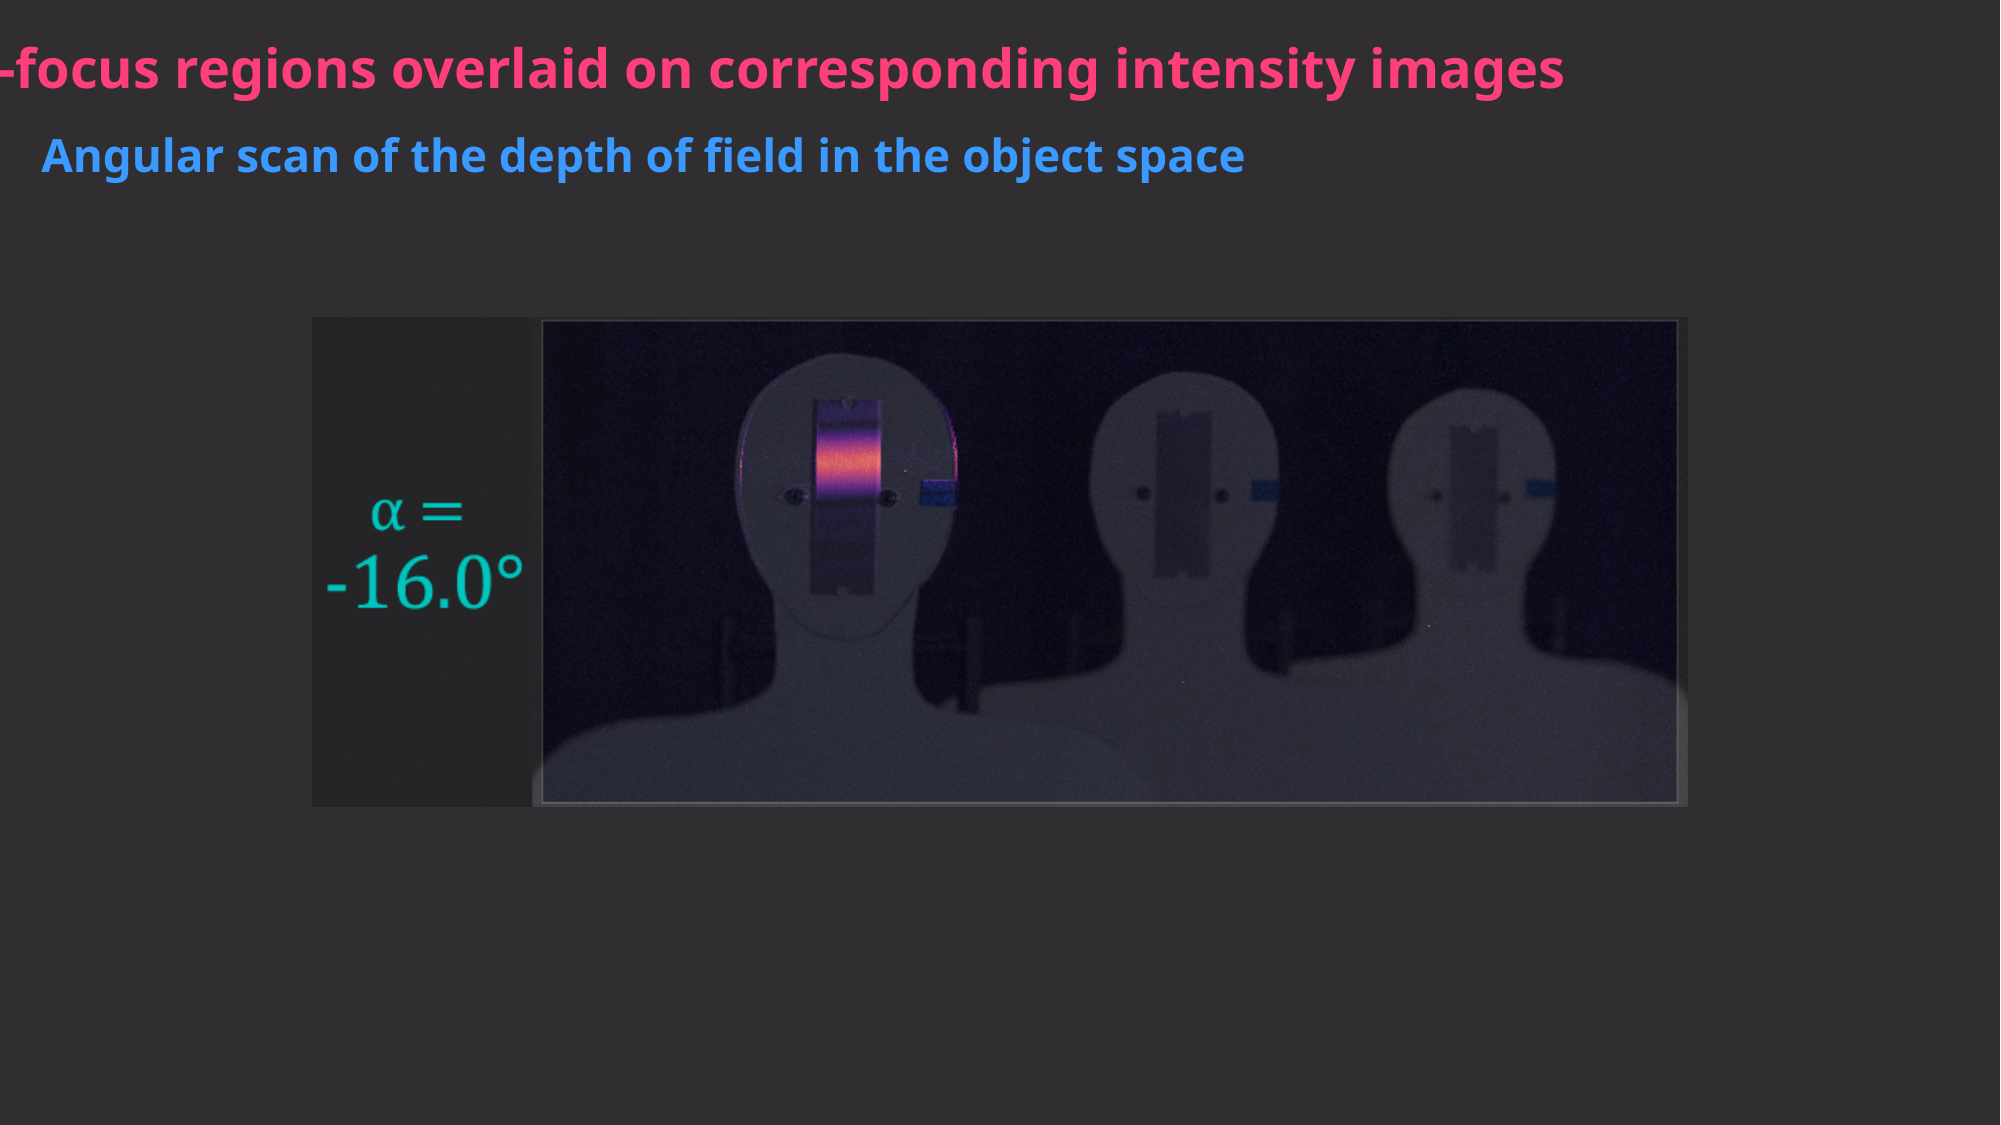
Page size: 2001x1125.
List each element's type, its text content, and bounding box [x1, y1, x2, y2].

text_box Angular scan of the depth of field in the object space [26, 119, 1658, 190]
picture [312, 317, 1688, 807]
text_box In-focus regions overlaid on corresponding intensity images [0, 27, 1582, 108]
